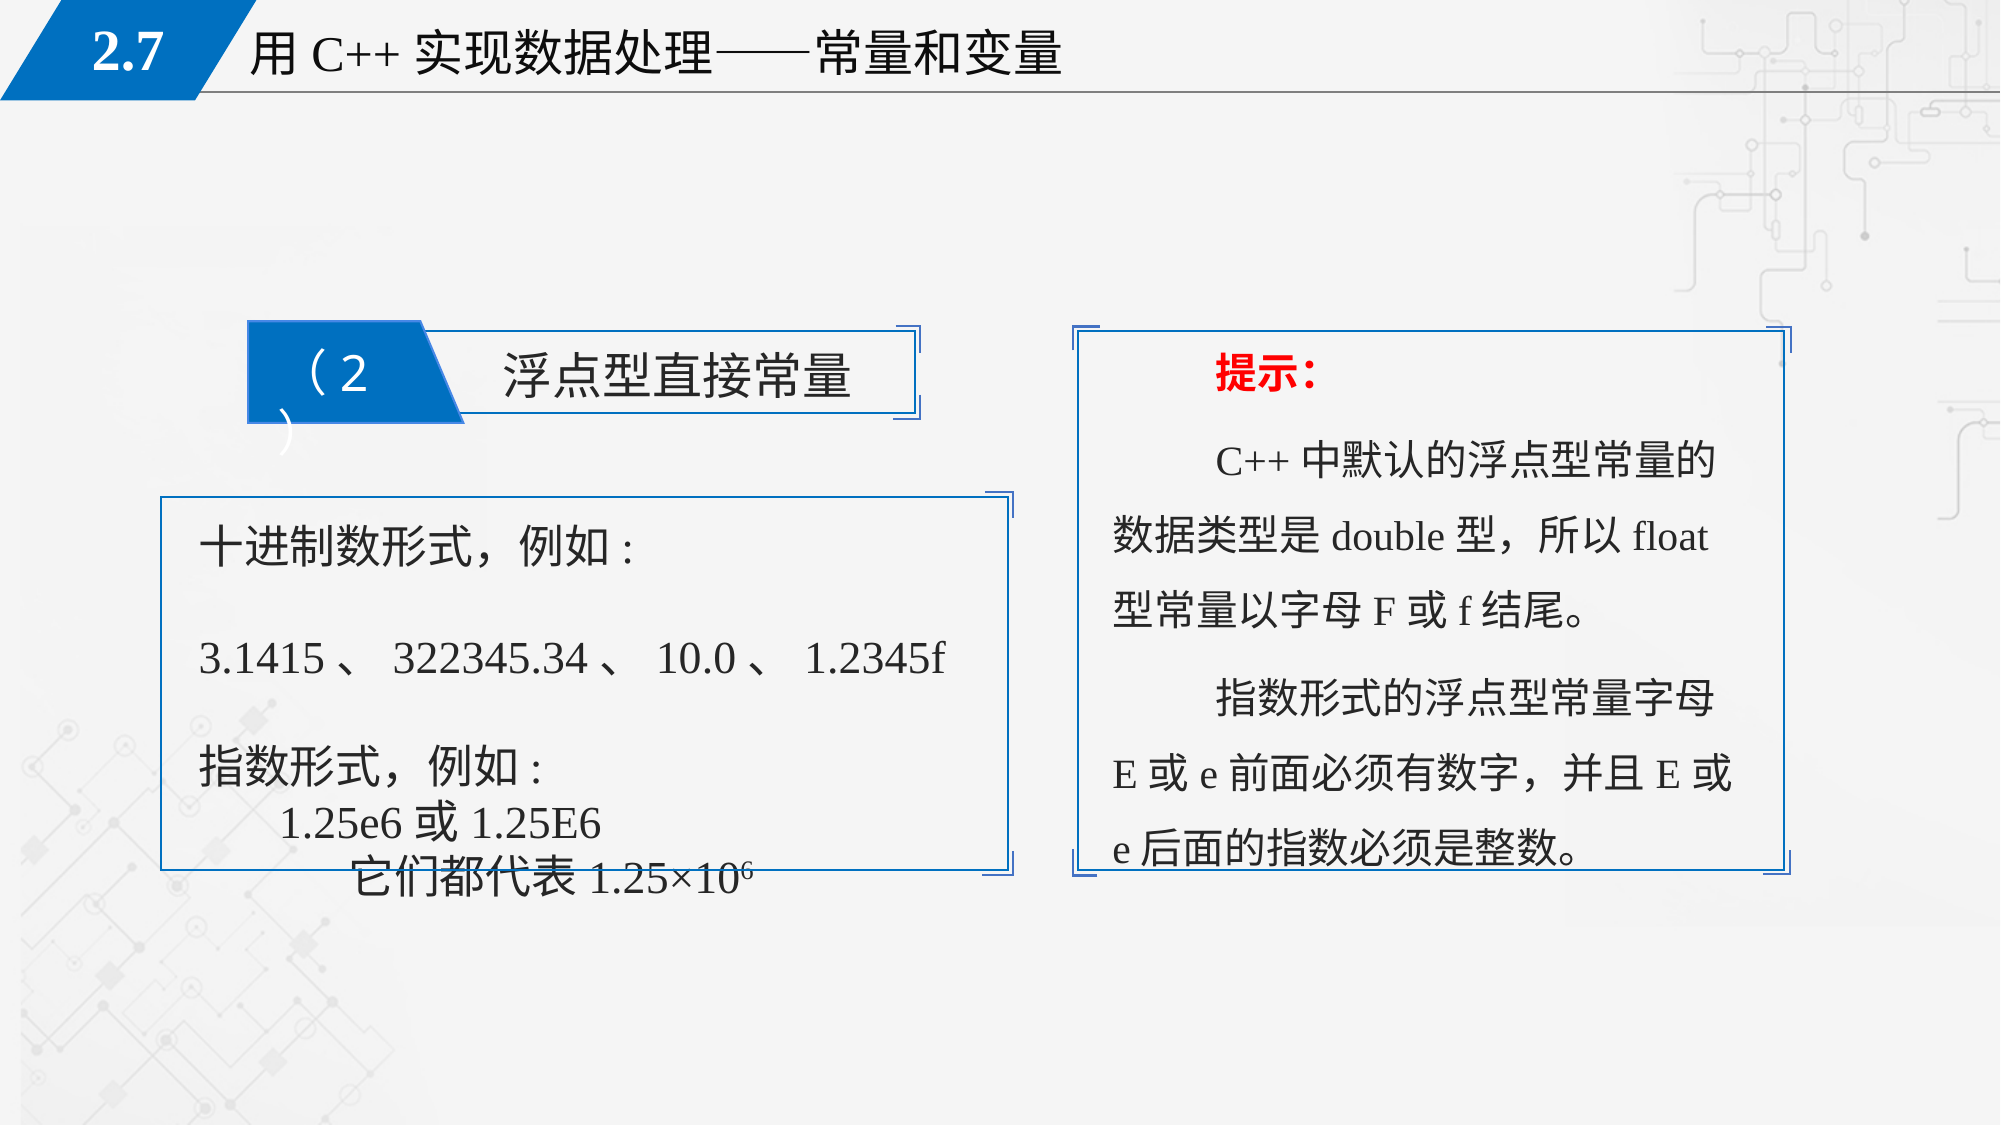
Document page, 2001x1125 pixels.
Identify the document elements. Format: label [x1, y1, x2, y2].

picture [0, 0, 2001, 1125]
text_box [160, 491, 1013, 876]
picture [0, 0, 60, 98]
text_box [1072, 325, 1792, 877]
text_box [248, 321, 921, 423]
